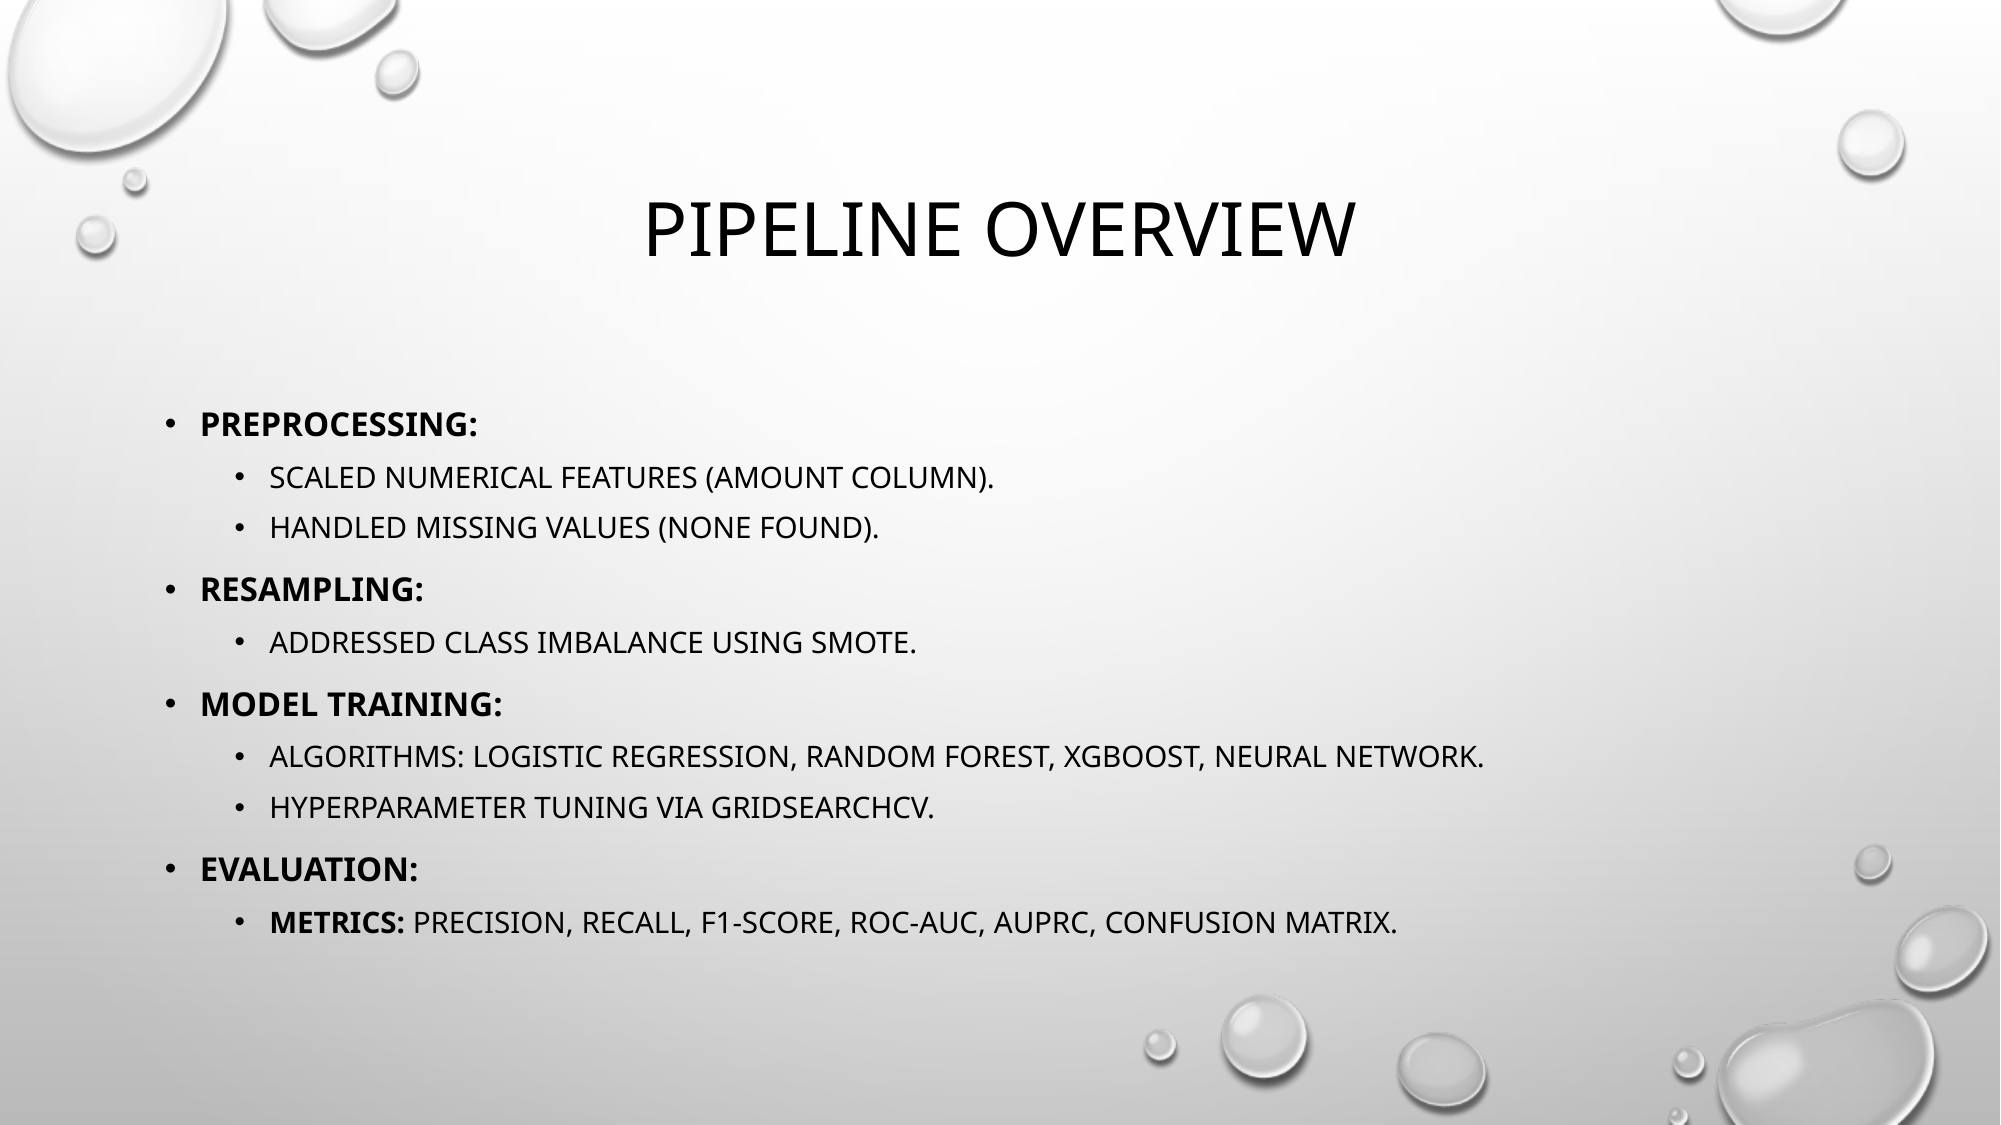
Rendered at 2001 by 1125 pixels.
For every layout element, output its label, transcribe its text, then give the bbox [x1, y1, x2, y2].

list Preprocessing: Scaled numerical features (Amount column). Handled missing values (none found). Resampling: Addressed class imbalance using SMOTE. Model Training: Algorithms: Logistic Regression, Random Forest, XGBoost, Neural Network. Hyperparameter tuning via GridSearchCV. Evaluation: Metrics: Precision, Recall, F1-score, ROC-AUC, AUPRC, Confusion matrix. [149, 388, 1850, 950]
title Pipeline Overview [149, 101, 1851, 364]
picture [0, 0, 2000, 1125]
